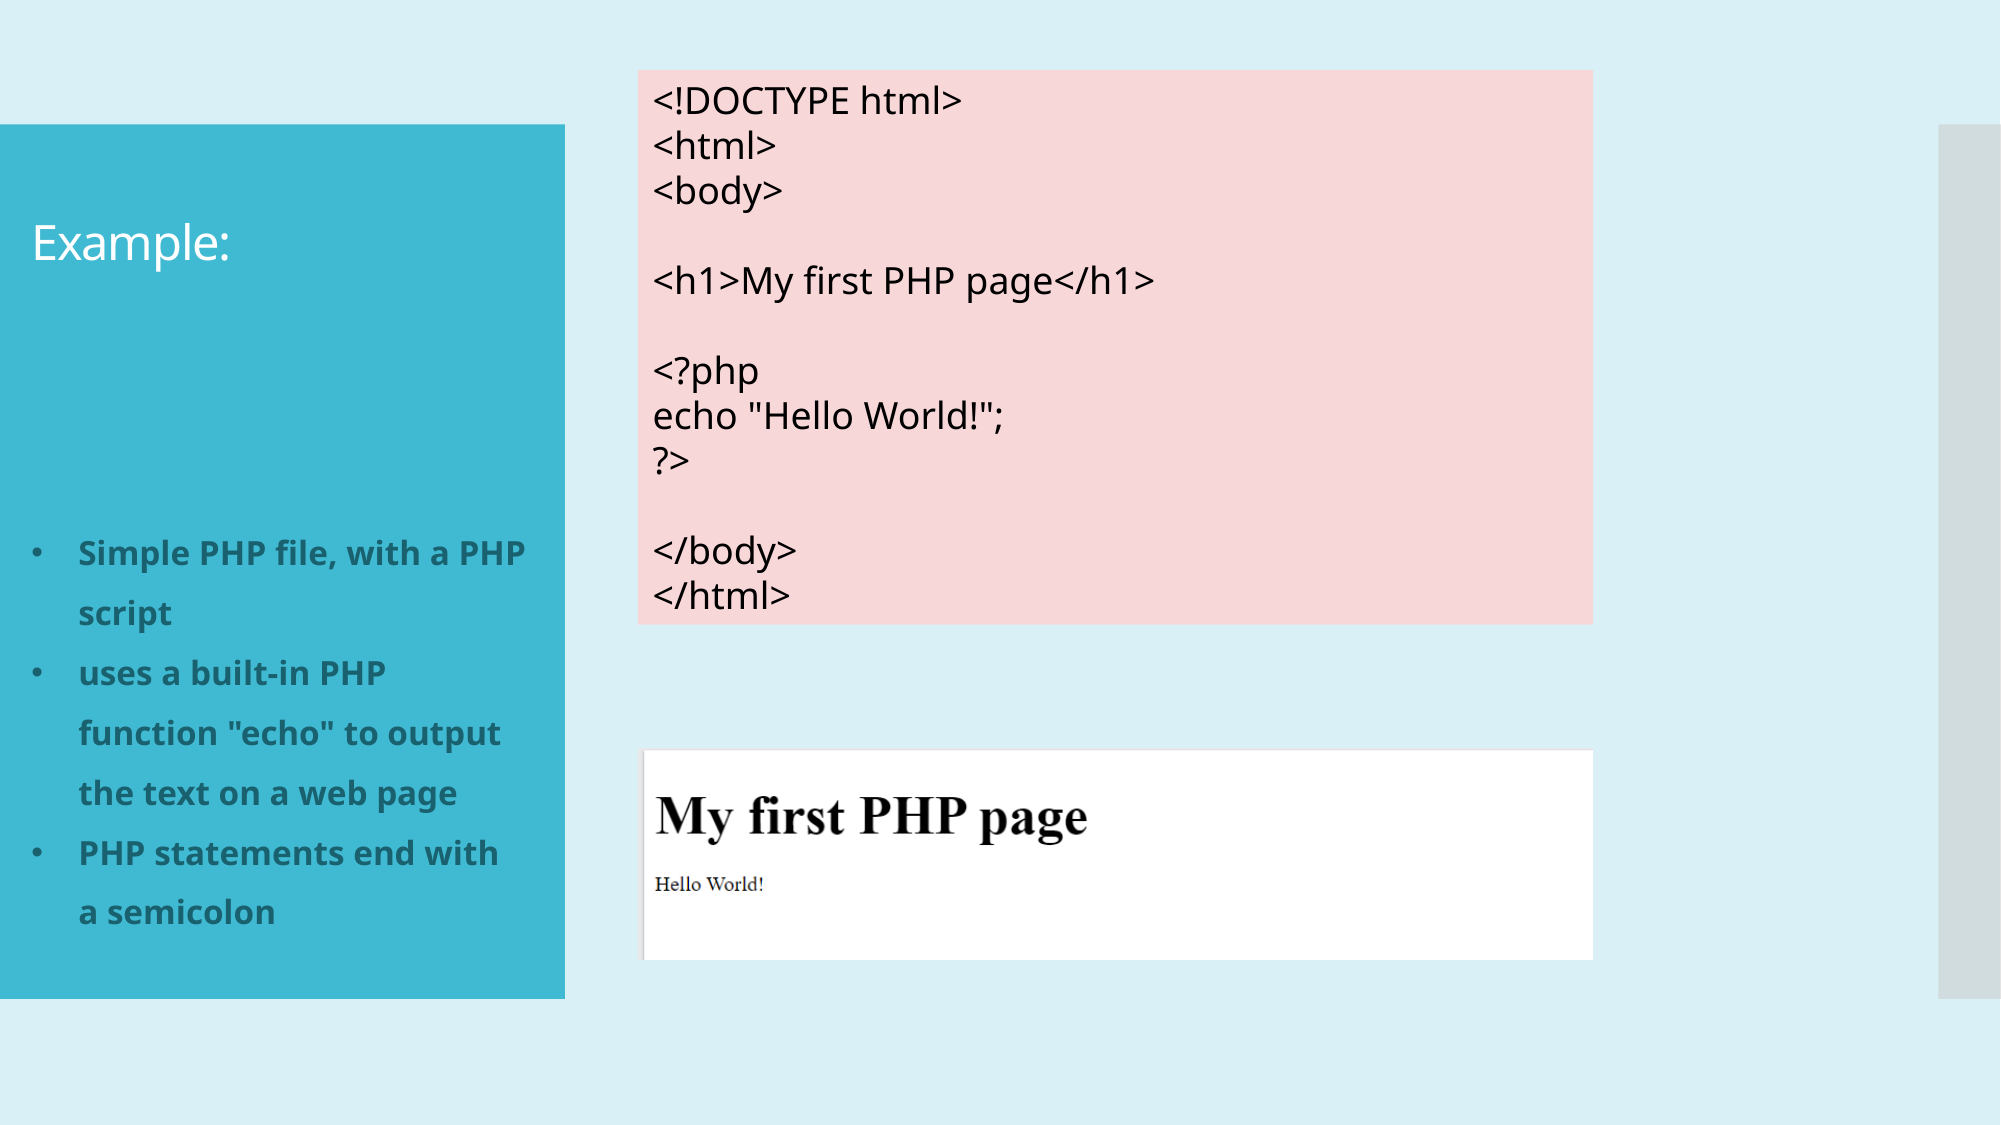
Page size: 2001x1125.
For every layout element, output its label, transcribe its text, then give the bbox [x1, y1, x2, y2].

title Example: [16, 174, 542, 308]
text_box <!DOCTYPE html> <html> <body> <h1>My first PHP page</h1> <?php echo "Hello World!"; ?> </body> </html> [637, 69, 1594, 625]
picture [637, 748, 1594, 960]
text_box Simple PHP file, with a PHP script uses a built-in PHP function "echo" to output the text on a web page PHP statements end with a semicolon [16, 505, 542, 940]
